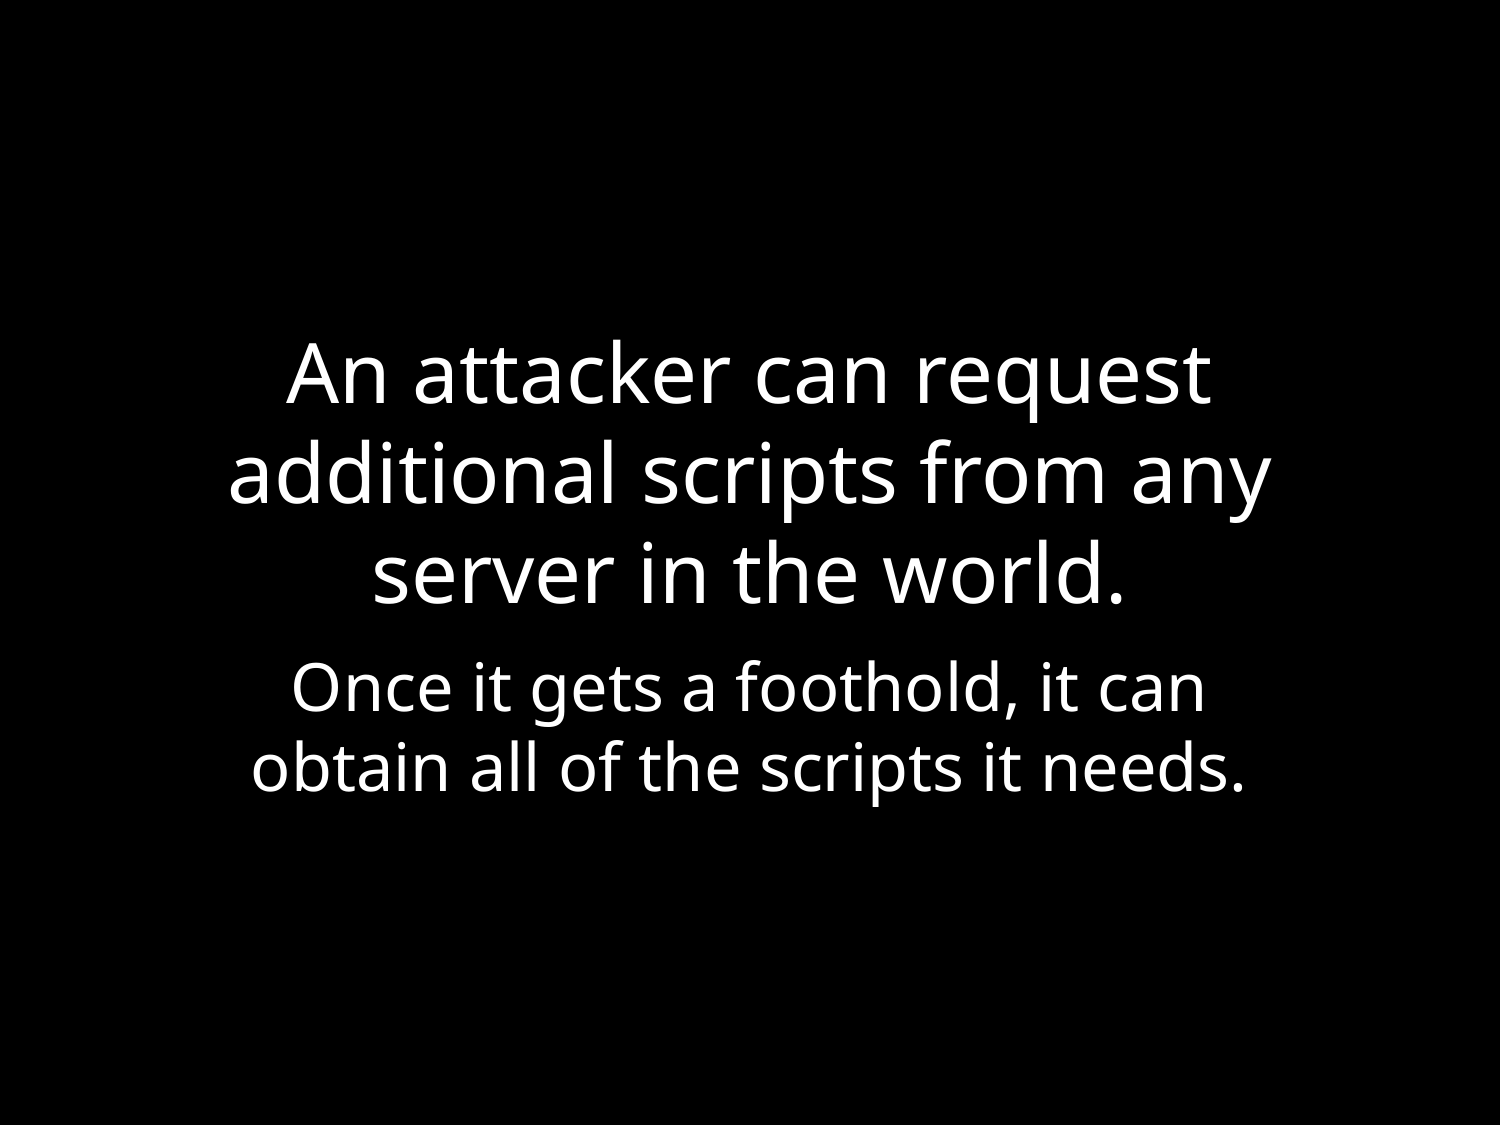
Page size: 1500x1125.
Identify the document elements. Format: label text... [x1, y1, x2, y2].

title An attacker can request additional scripts from any server in the world. [112, 349, 1388, 591]
subtitle Once it gets a foothold, it can obtain all of the scripts it needs. [224, 637, 1276, 926]
